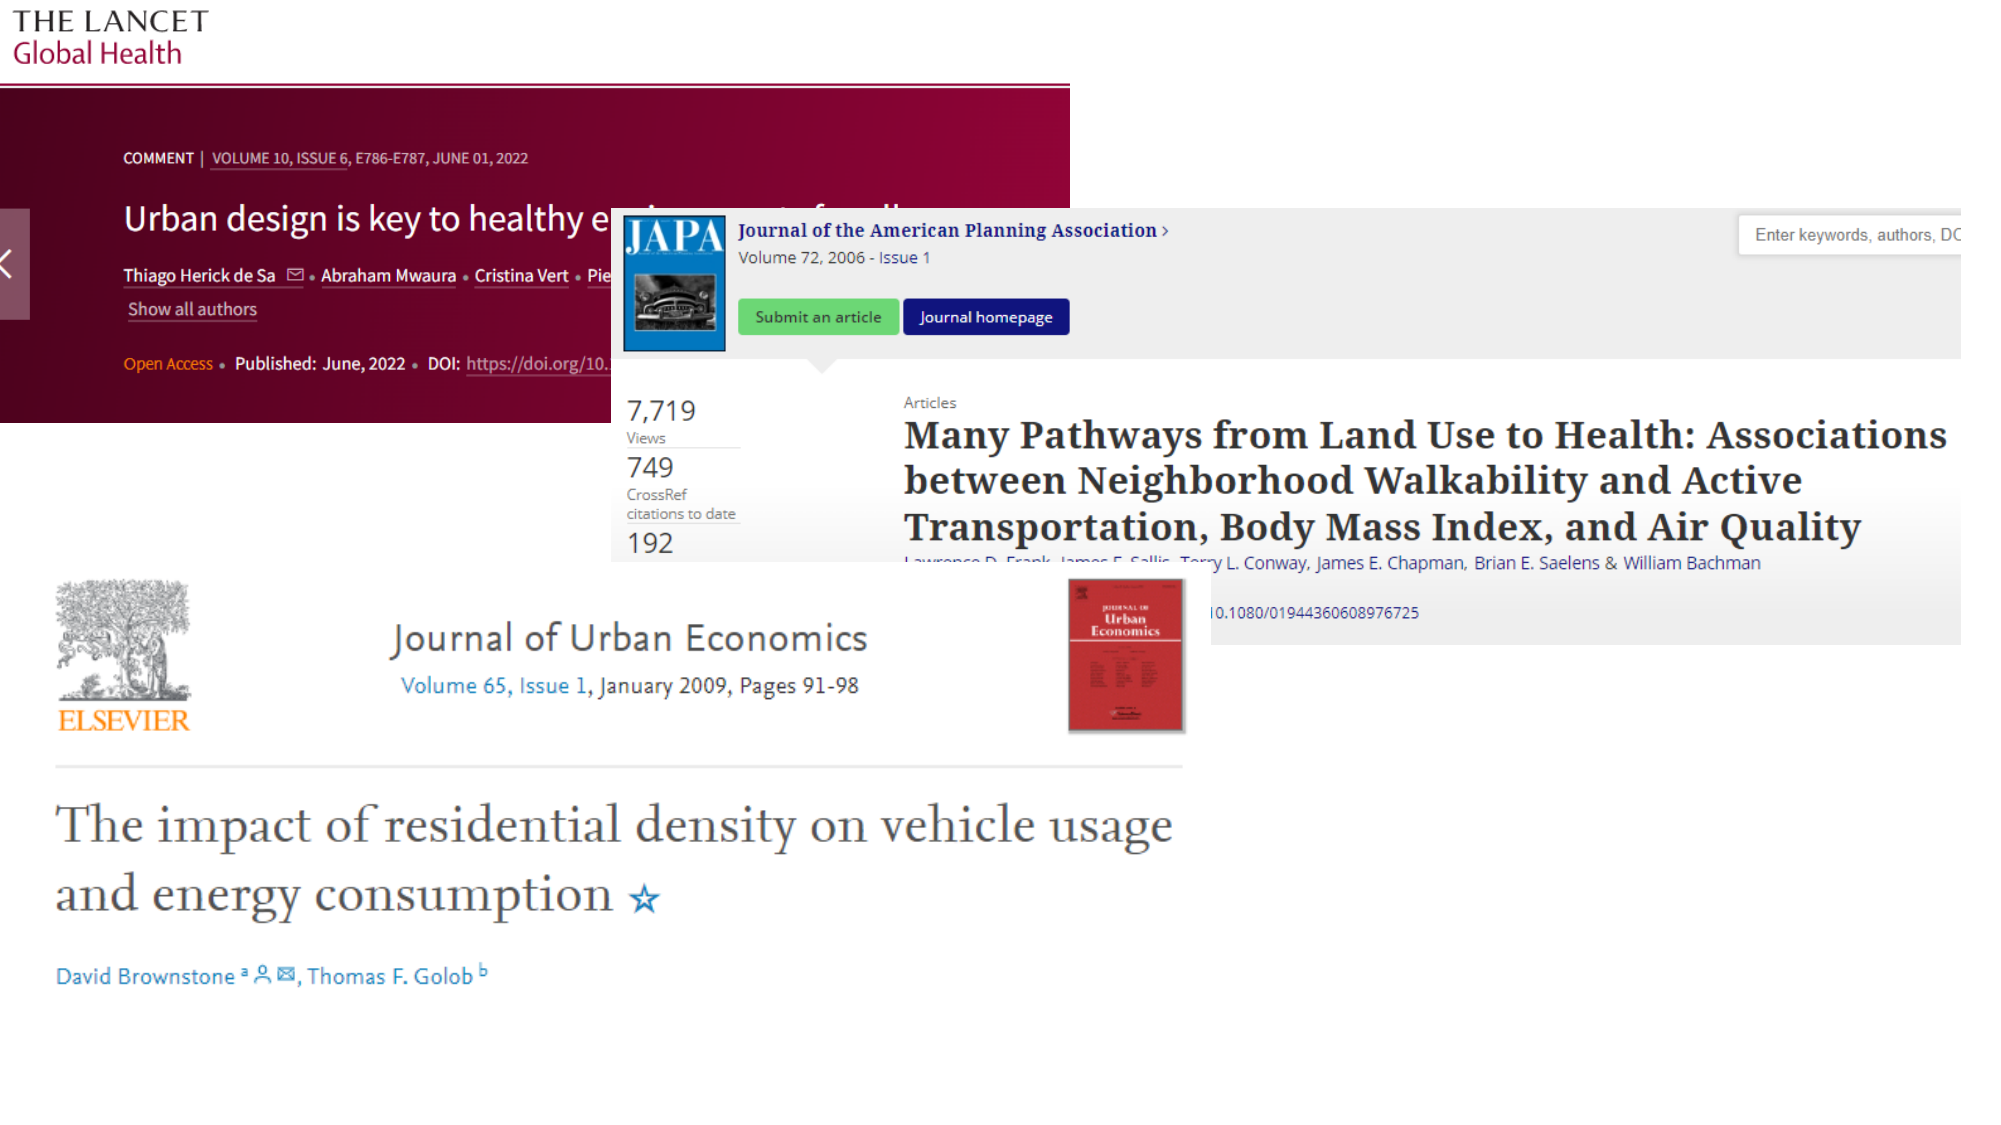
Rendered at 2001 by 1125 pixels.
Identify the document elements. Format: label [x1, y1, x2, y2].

picture [0, 0, 1961, 1014]
